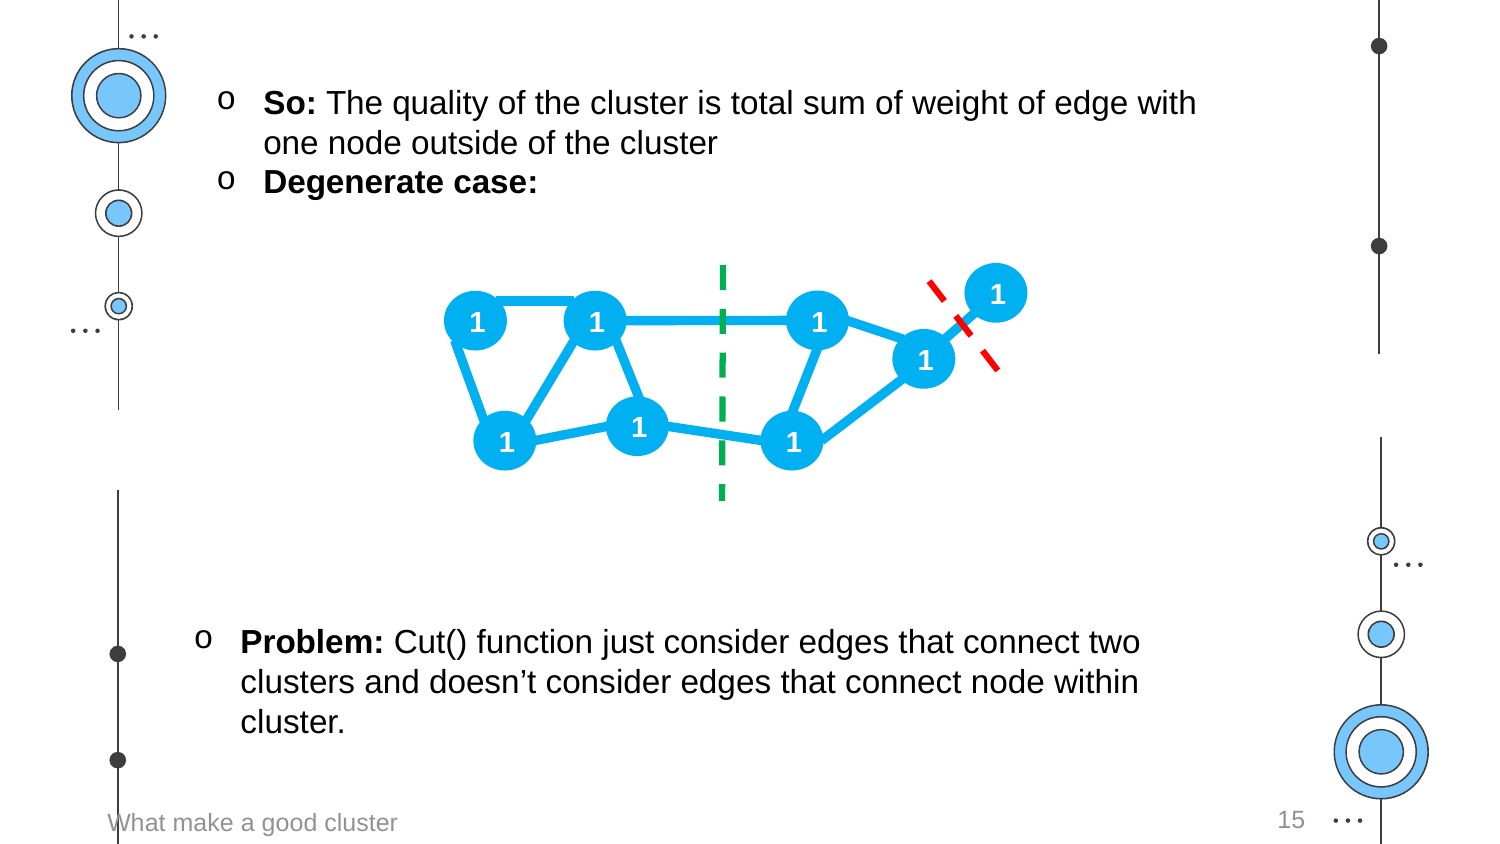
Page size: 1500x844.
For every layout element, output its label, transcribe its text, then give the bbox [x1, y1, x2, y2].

slide_number 15 [982, 795, 1321, 841]
text_box Problem: Cut() function just consider edges that connect two clusters and doesn’t consider edges that connect node within cluster. [178, 612, 1251, 748]
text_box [724, 264, 1026, 469]
text_box So: The quality of the cluster is total sum of weight of edge with one node outside of the cluster Degenerate case: [201, 73, 1274, 208]
footer What make a good cluster [0, 798, 507, 844]
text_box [928, 280, 1007, 382]
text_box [445, 264, 721, 469]
